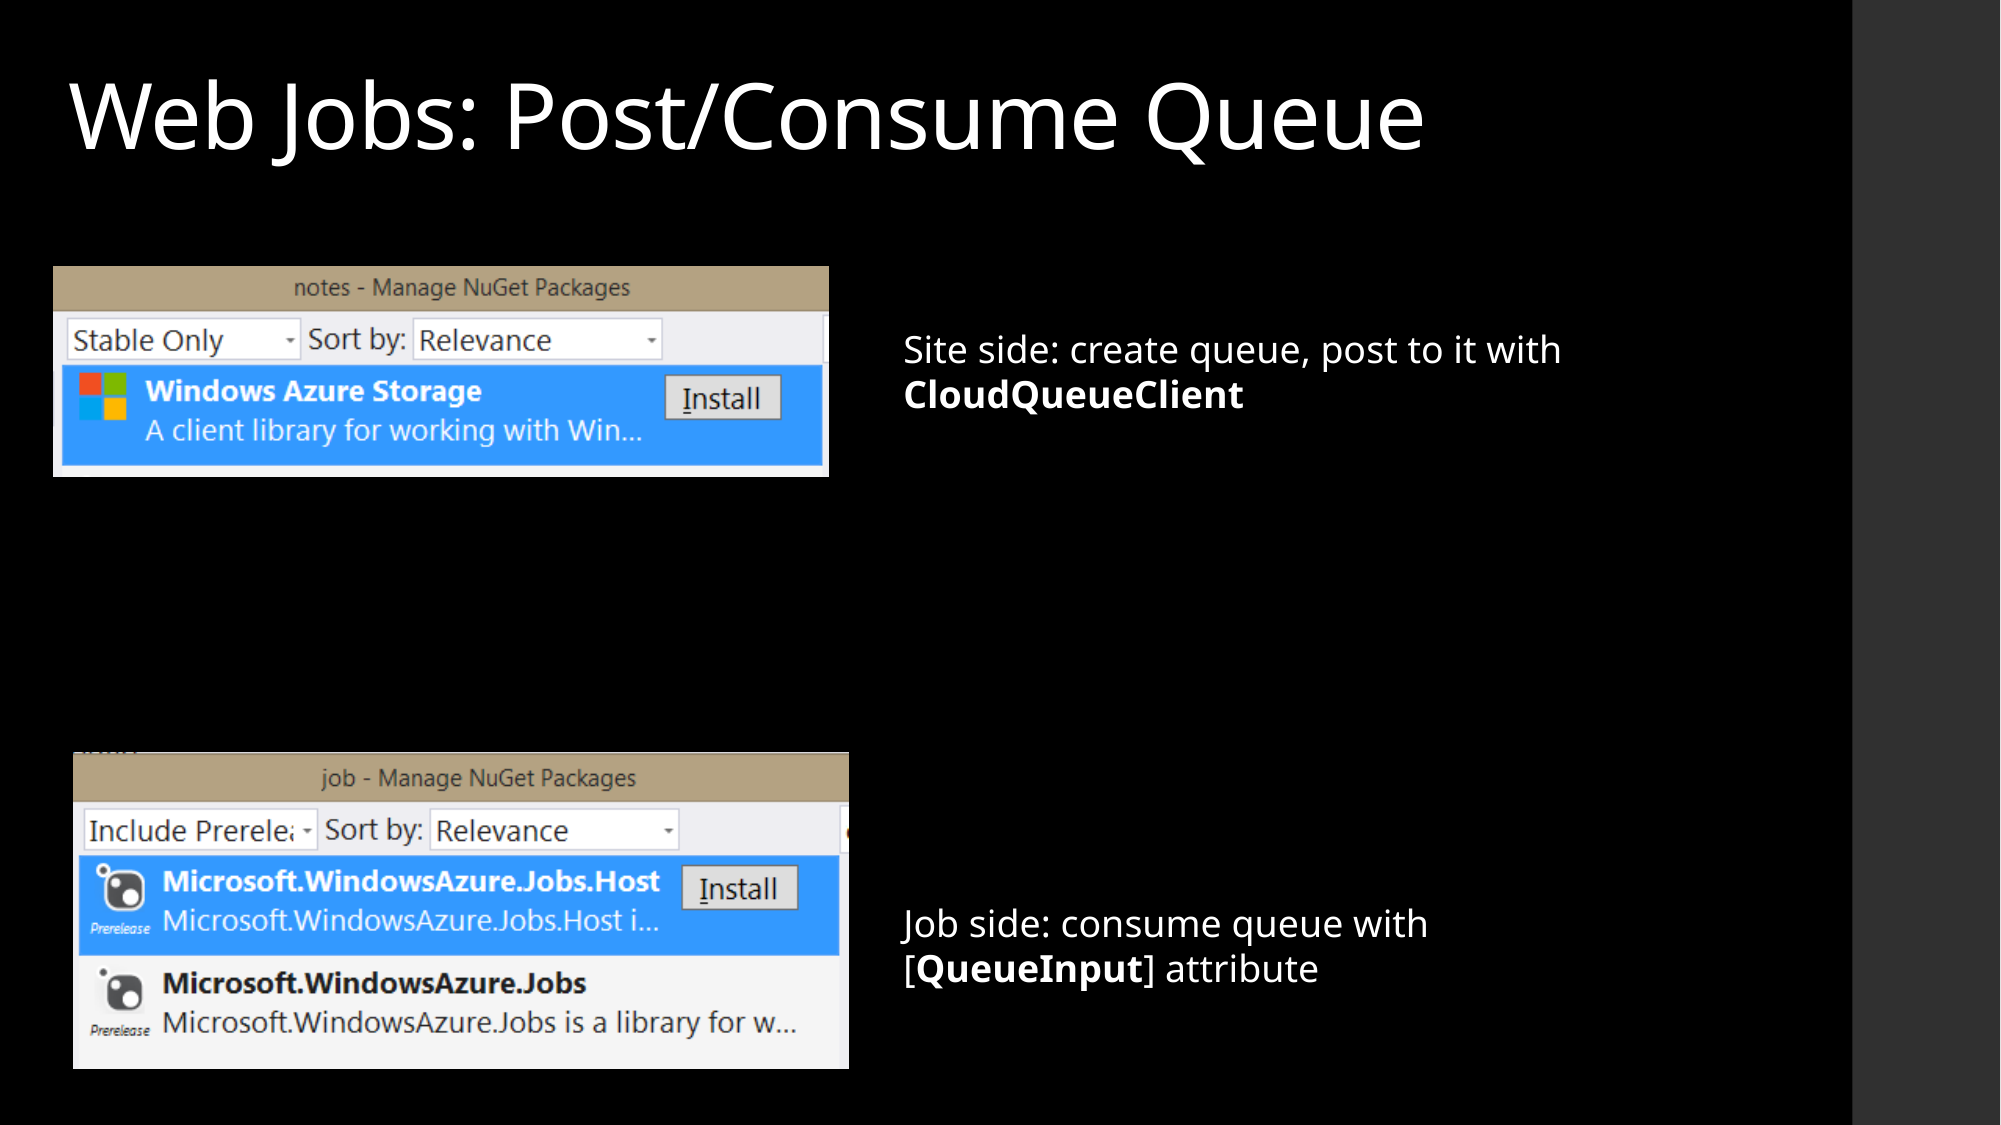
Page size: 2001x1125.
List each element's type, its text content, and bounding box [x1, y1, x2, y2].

picture [73, 752, 849, 1069]
title Web Jobs: Post/Consume Queue [53, 56, 1644, 178]
picture [53, 266, 829, 477]
text_box Job side: consume queue with [QueueInput] attribute [888, 892, 1504, 997]
text_box Site side: create queue, post to it with CloudQueueClient [888, 318, 1582, 424]
